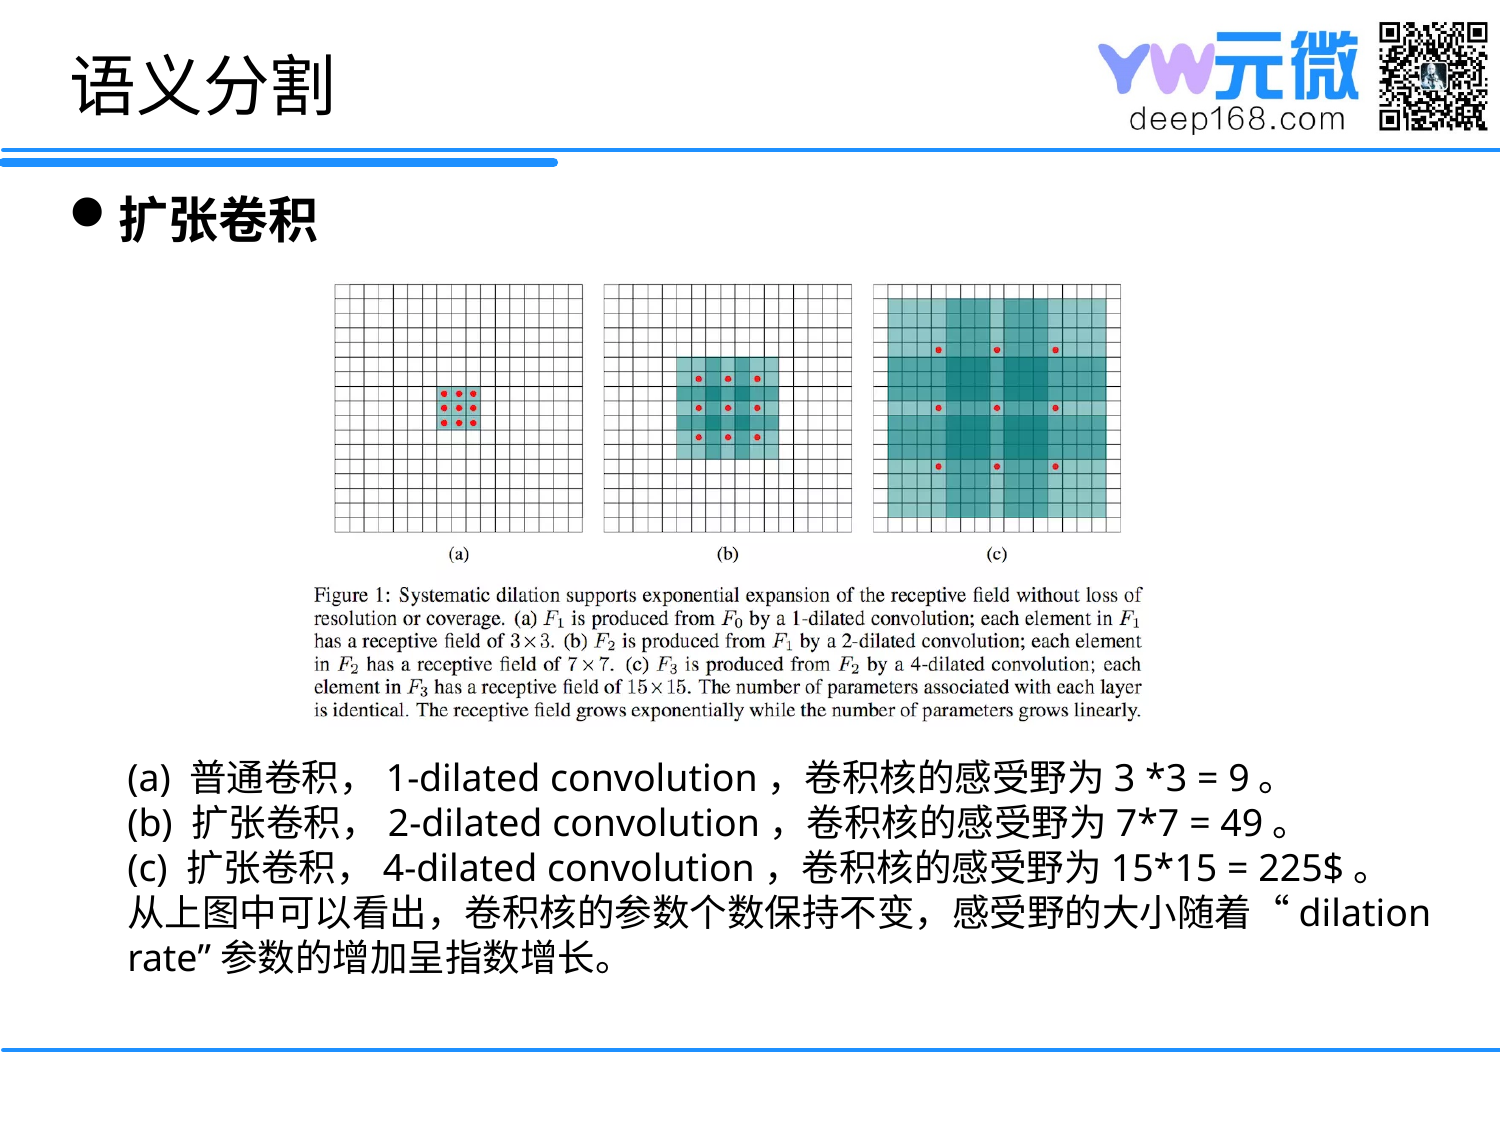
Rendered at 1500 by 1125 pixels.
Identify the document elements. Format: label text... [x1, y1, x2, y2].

picture [299, 257, 1150, 728]
text_box 语义分割 [55, 35, 352, 131]
picture [1091, 13, 1496, 139]
text_box (a) 普通卷积，1-dilated convolution，卷积核的感受野为3 *3 = 9。 (b) 扩张卷积，2-dilated convolution，卷积核的感受野为7*7 = 49。 (c) 扩张卷积，4-dilated convolution，卷积核的感受野为15*15 = 225$。 从上图中可以看出，卷积核的参数个数保持不变，感受野的大小随着“dilation rate”参数的增加呈指数增长。 [112, 746, 1463, 1076]
text_box 扩张卷积 [53, 181, 1500, 256]
